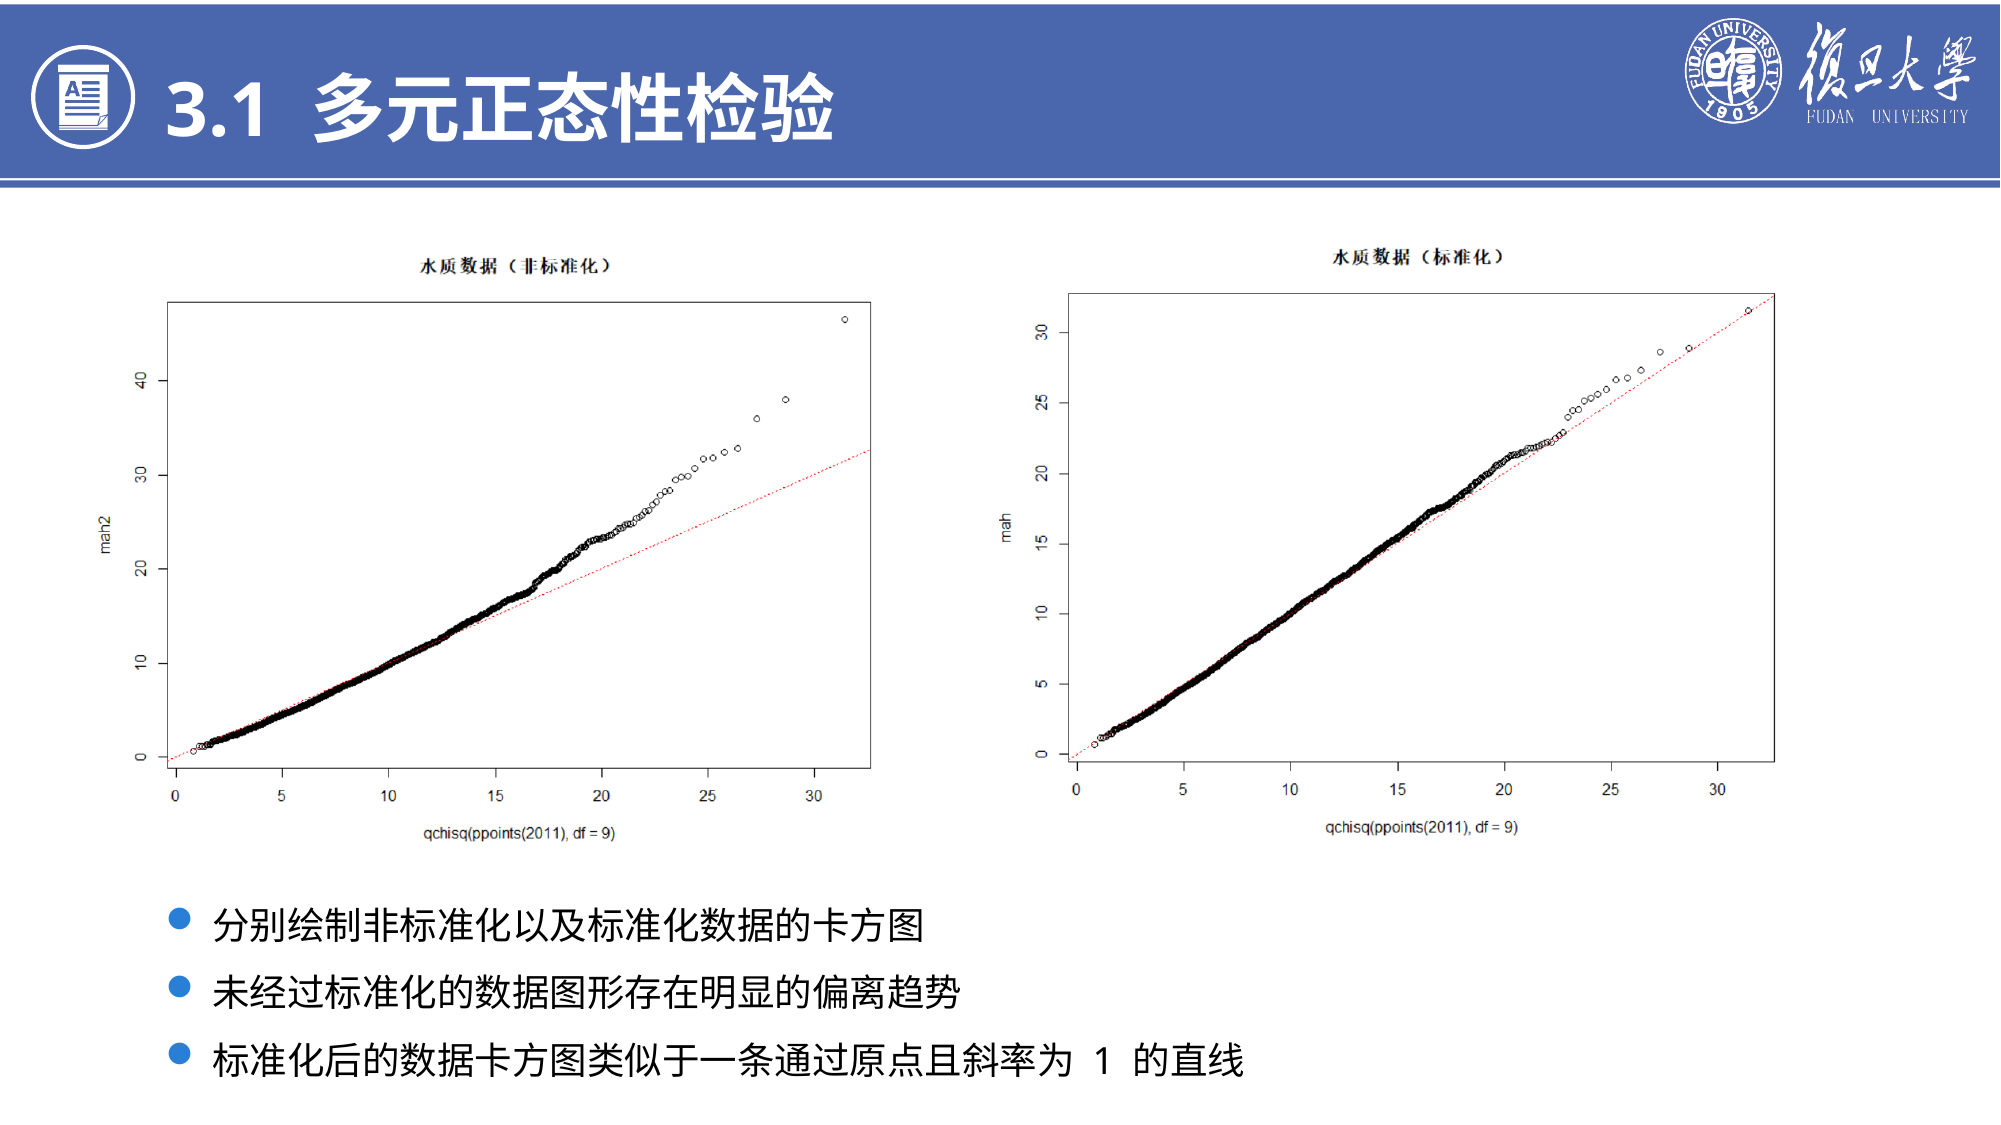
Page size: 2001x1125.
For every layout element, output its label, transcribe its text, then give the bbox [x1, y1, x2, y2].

text_box 3.1 多元正态性检验 [150, 9, 1088, 160]
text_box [33, 47, 134, 148]
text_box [1670, 8, 1996, 129]
picture [999, 227, 1793, 843]
text_box 分别绘制非标准化以及标准化数据的卡方图 未经过标准化的数据图形存在明显的偏离趋势 标准化后的数据卡方图类似于一条通过原点且斜率为 1 的直线 [150, 871, 1567, 1089]
text_box [0, 179, 2000, 189]
text_box [0, 3, 2000, 179]
picture [96, 253, 890, 843]
